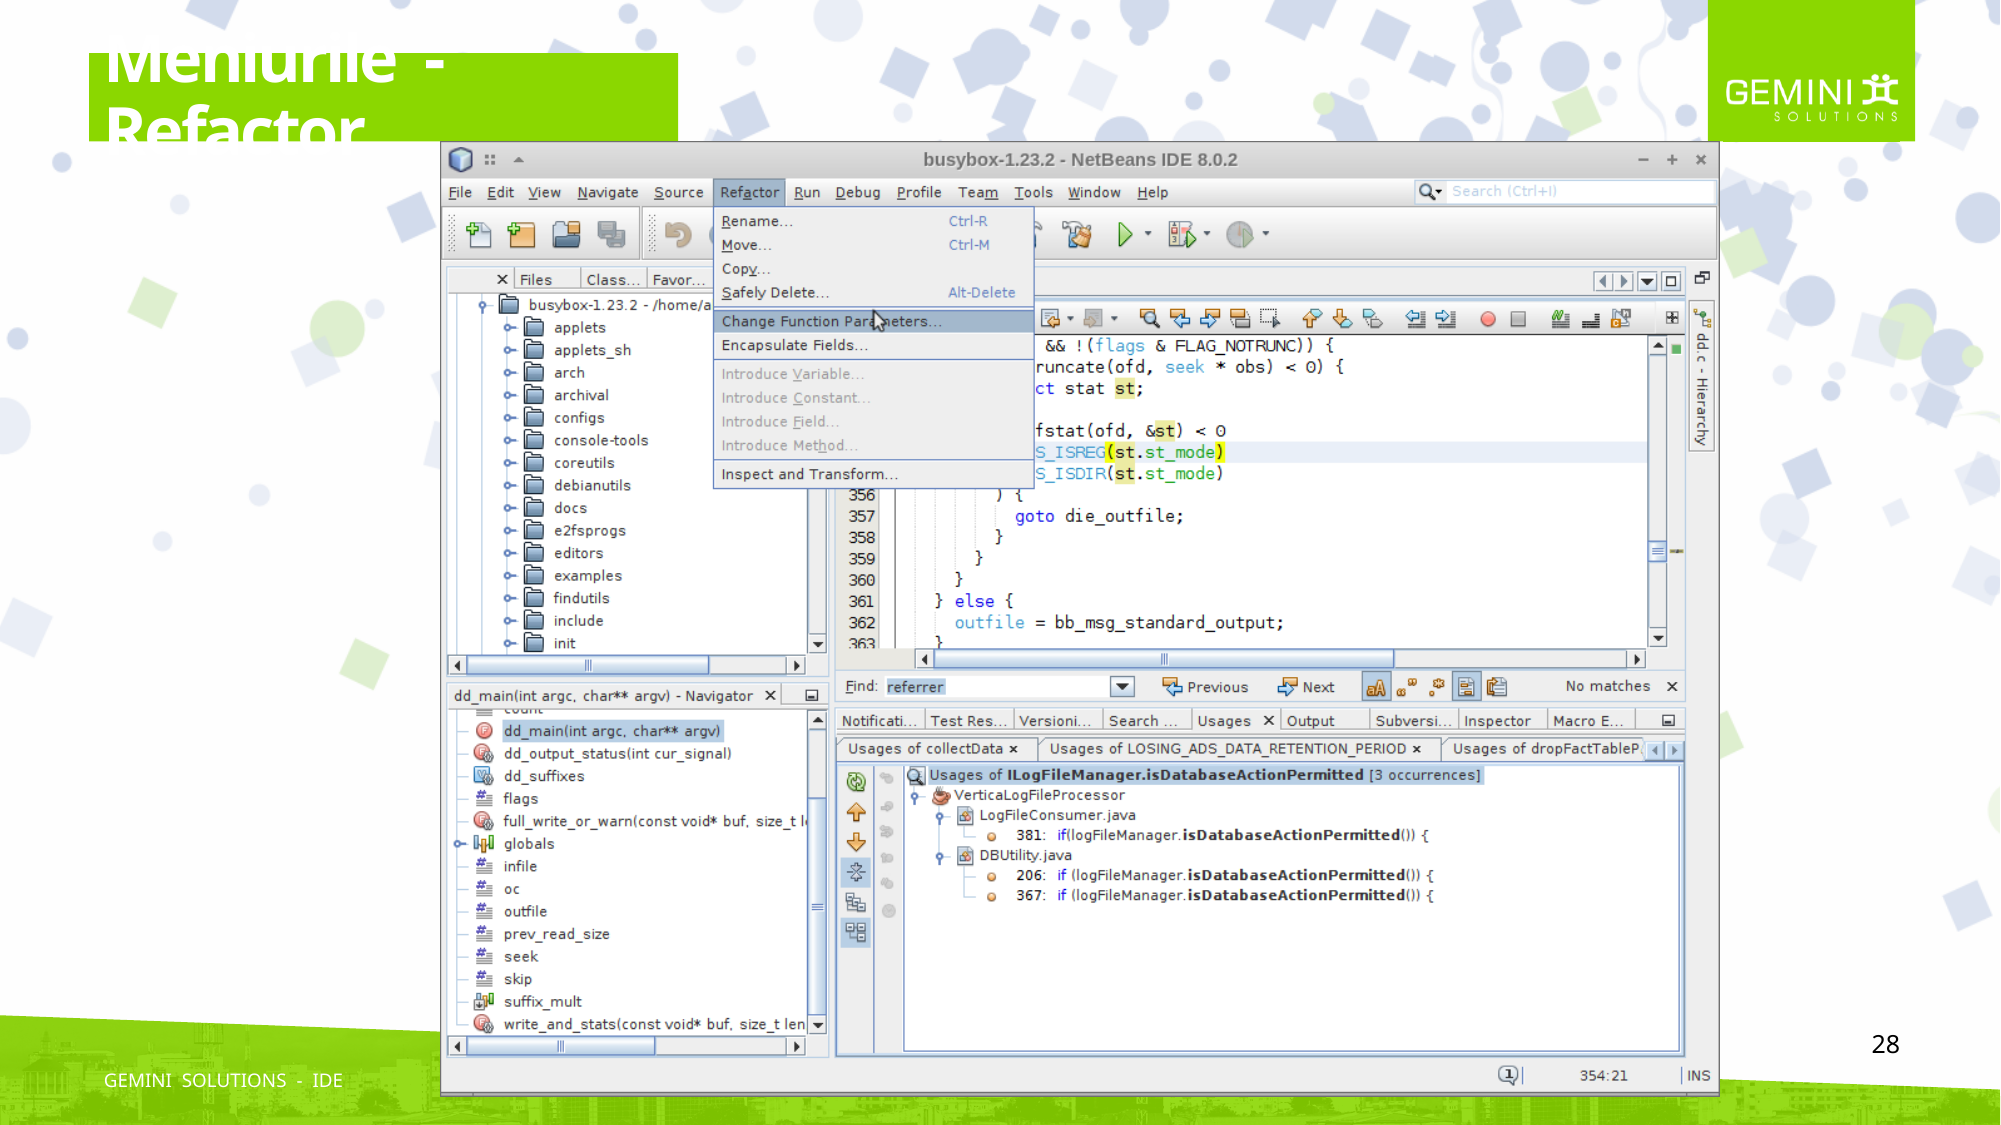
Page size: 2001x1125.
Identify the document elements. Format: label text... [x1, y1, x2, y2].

picture [440, 141, 1720, 1097]
footer GEMINI SOLUTIONS - IDE [89, 1050, 989, 1111]
title Meniurile - Refactor [89, 53, 679, 142]
picture [1723, 53, 1900, 142]
slide_number 28 [1789, 1015, 1916, 1076]
